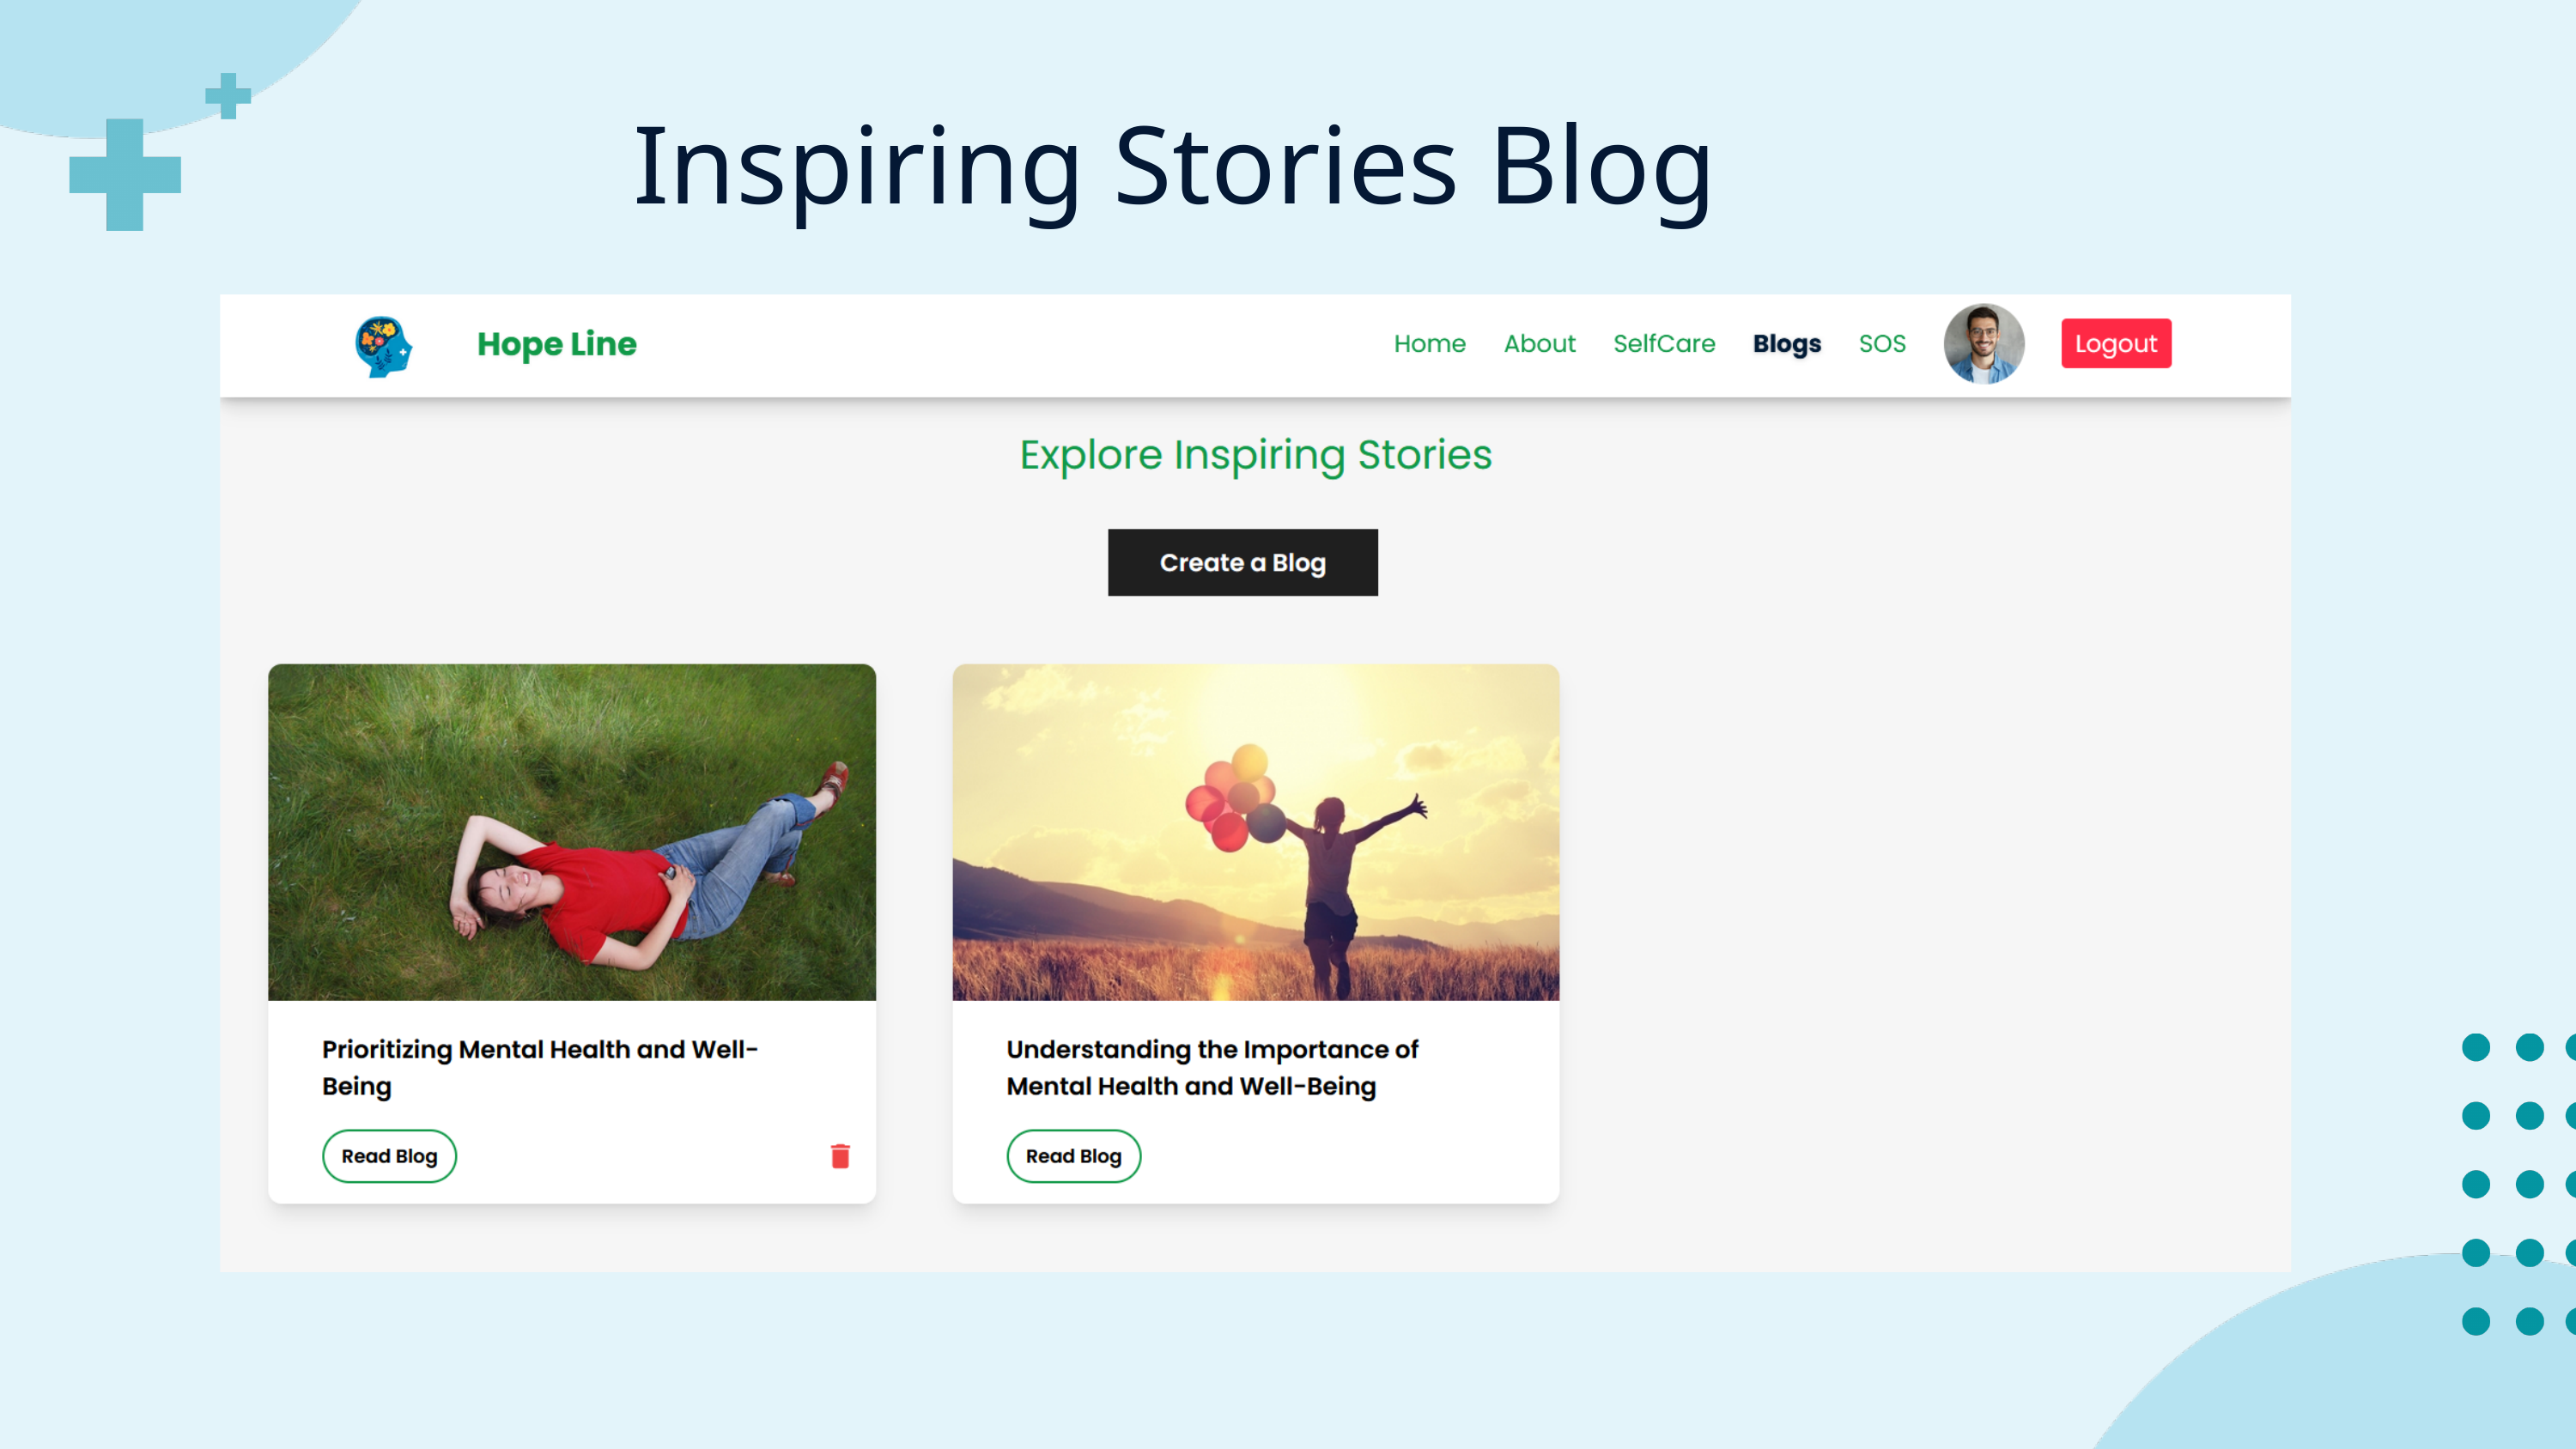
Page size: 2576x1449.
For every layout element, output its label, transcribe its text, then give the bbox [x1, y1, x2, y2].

text_box Inspiring Stories Blog [633, 139, 1879, 226]
text_box [2462, 1034, 2576, 1336]
text_box [0, 0, 2576, 1449]
text_box [69, 73, 252, 231]
picture [220, 294, 2292, 1272]
